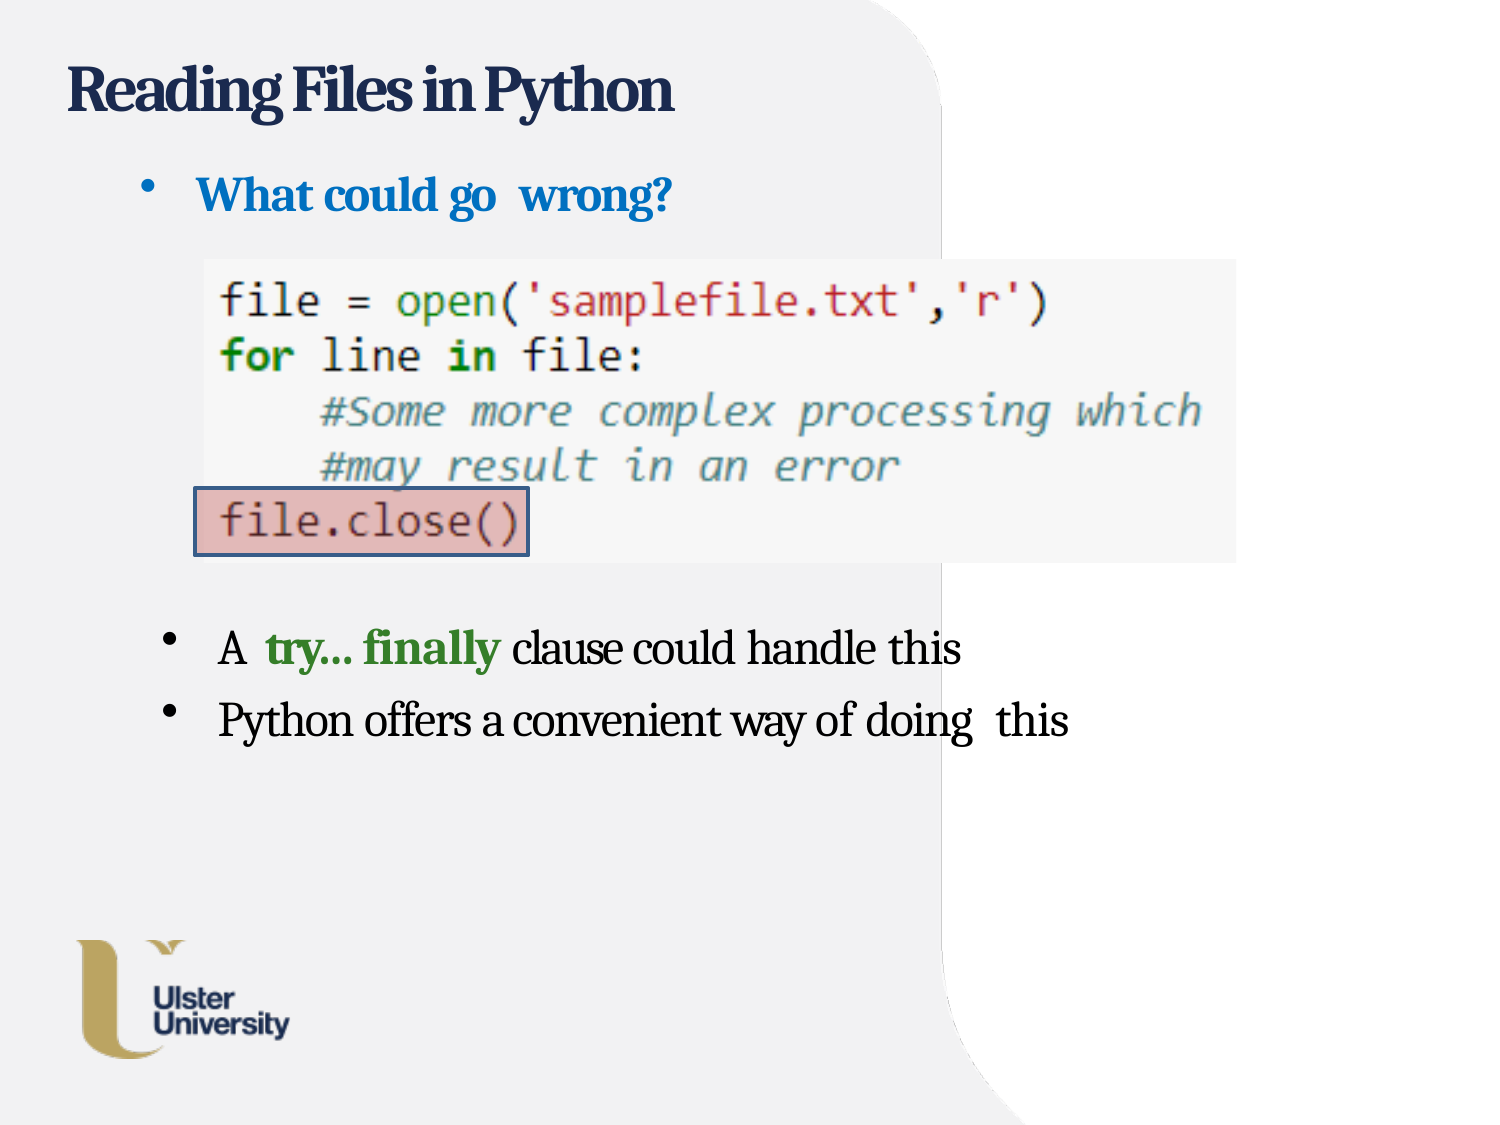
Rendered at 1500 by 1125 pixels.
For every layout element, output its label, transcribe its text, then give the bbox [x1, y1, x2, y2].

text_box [194, 259, 1237, 564]
picture [0, 0, 1026, 1125]
text_box A try… finally clause could handle this Python offers a convenient way of doing this [159, 600, 1131, 747]
text_box What could go wrong? [137, 159, 916, 222]
title Reading Files in Python [64, 0, 987, 180]
